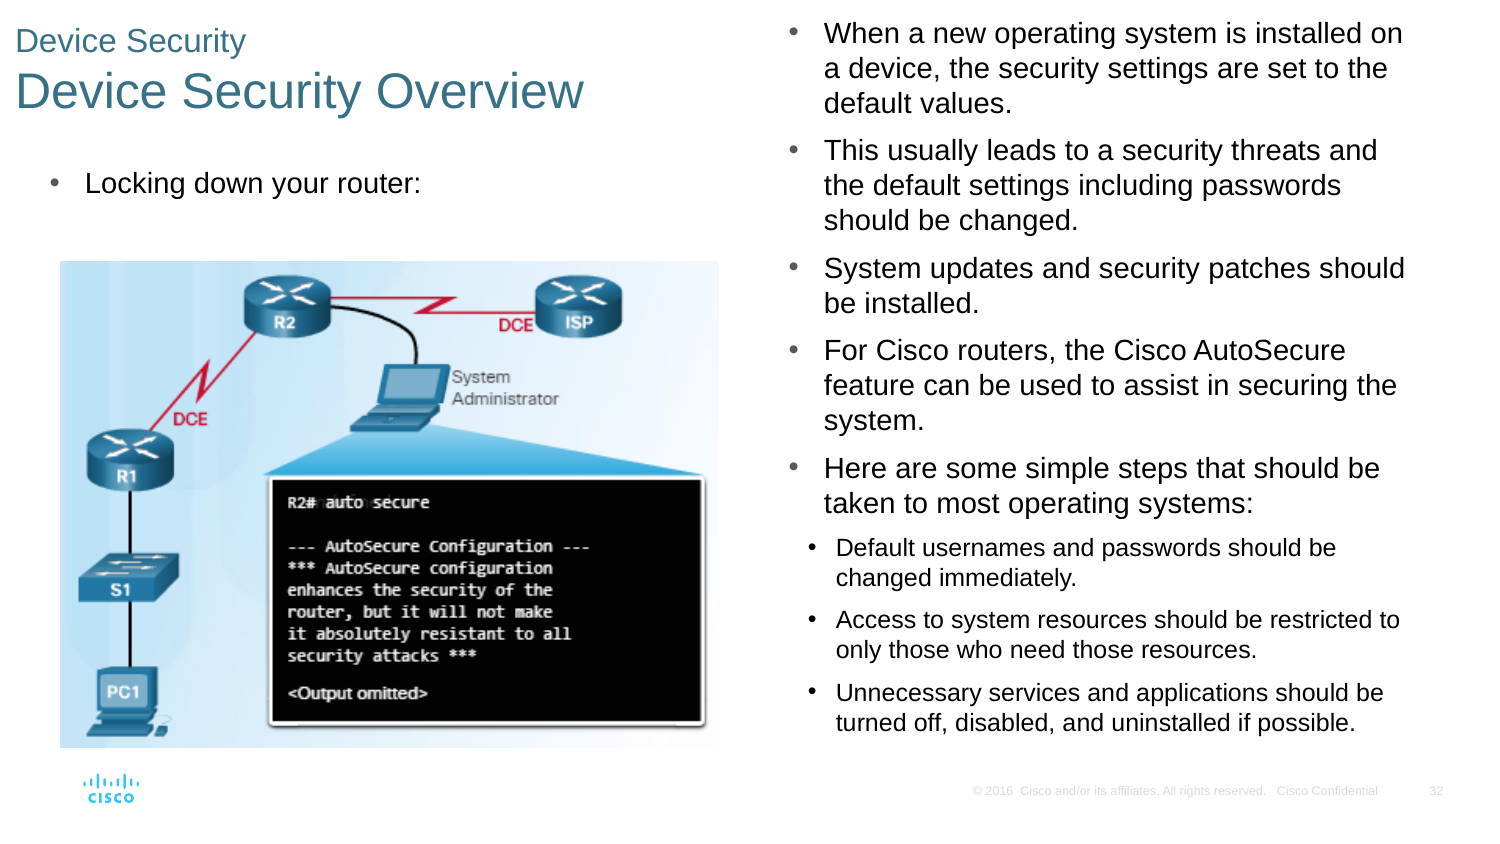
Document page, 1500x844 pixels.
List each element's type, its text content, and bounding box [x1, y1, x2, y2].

picture [60, 261, 719, 748]
list When a new operating system is installed on a device, the security settings are set to the default values. This usually leads to a security threats and the default settings including passwords should be changed. System updates and security patches should be installed. For Cisco routers, the Cisco AutoSecure feature can be used to assist in securing the system. Here are some simple steps that should be taken to most operating systems: Default usernames and passwords should be changed immediately. Access to system resources should be restricted to only those who need those resources. Unnecessary services and applications should be turned off, disabled, and uninstalled if possible. [750, 6, 1447, 773]
title Device Security Device Security Overview [0, 6, 687, 131]
text_box Locking down your router: [11, 156, 591, 222]
